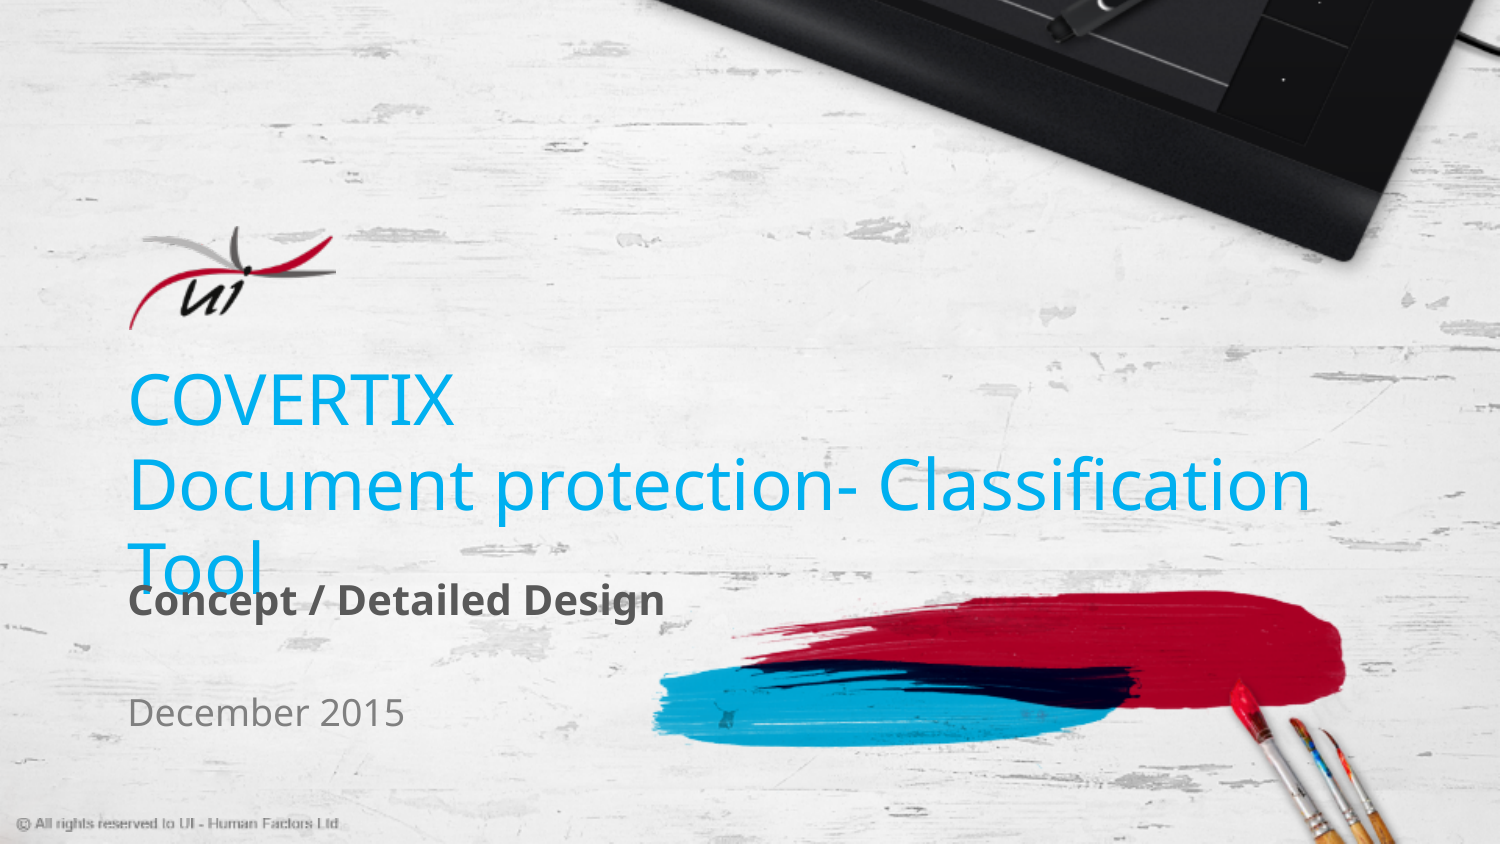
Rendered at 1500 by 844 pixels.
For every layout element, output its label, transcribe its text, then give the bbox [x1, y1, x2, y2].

text_box Concept / Detailed Design [112, 571, 1392, 647]
picture [0, 0, 1500, 844]
text_box December 2015 [112, 687, 1392, 762]
text_box COVERTIX Document protection- Classification Tool [112, 346, 1400, 572]
